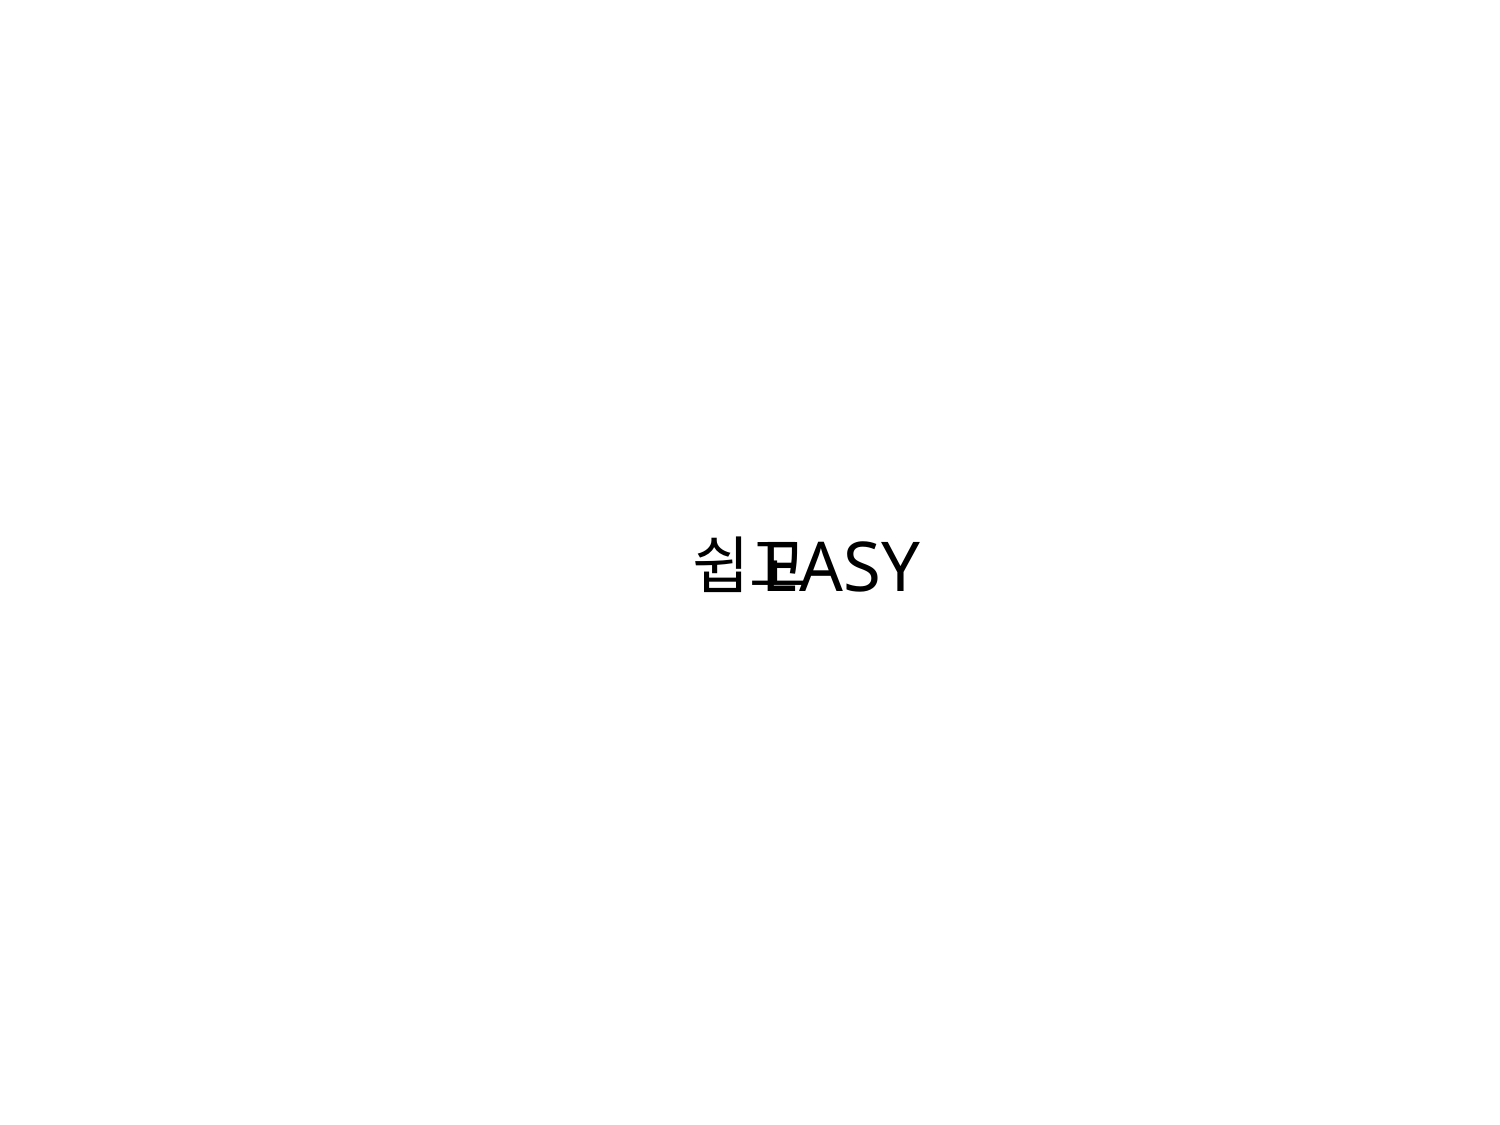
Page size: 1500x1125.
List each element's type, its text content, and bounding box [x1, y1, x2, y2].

text_box 쉽고 [671, 518, 746, 609]
text_box EASY [746, 515, 936, 613]
